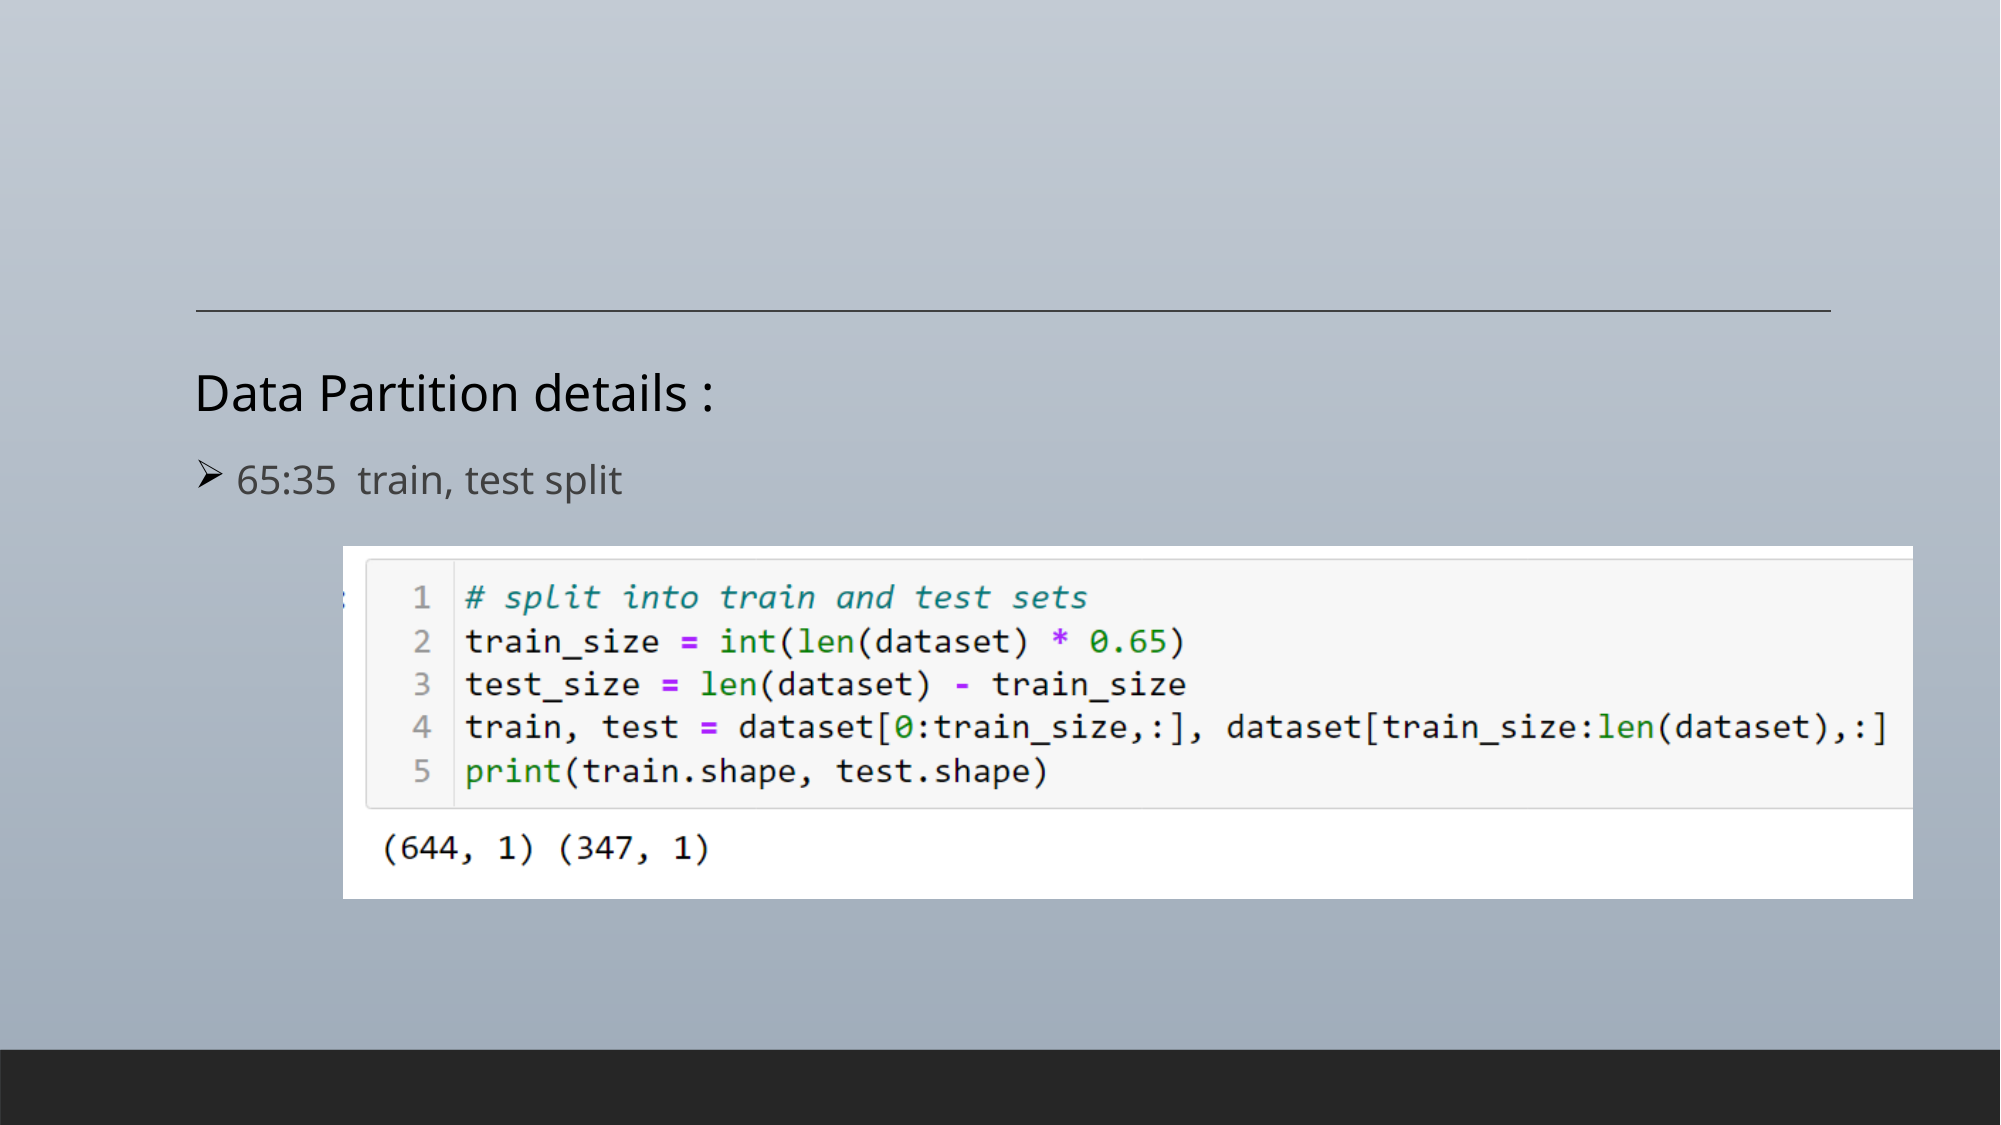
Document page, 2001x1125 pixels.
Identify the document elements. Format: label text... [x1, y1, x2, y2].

text_box Data Partition details : 65:35 train, test split [179, 347, 984, 860]
picture [343, 546, 1914, 899]
